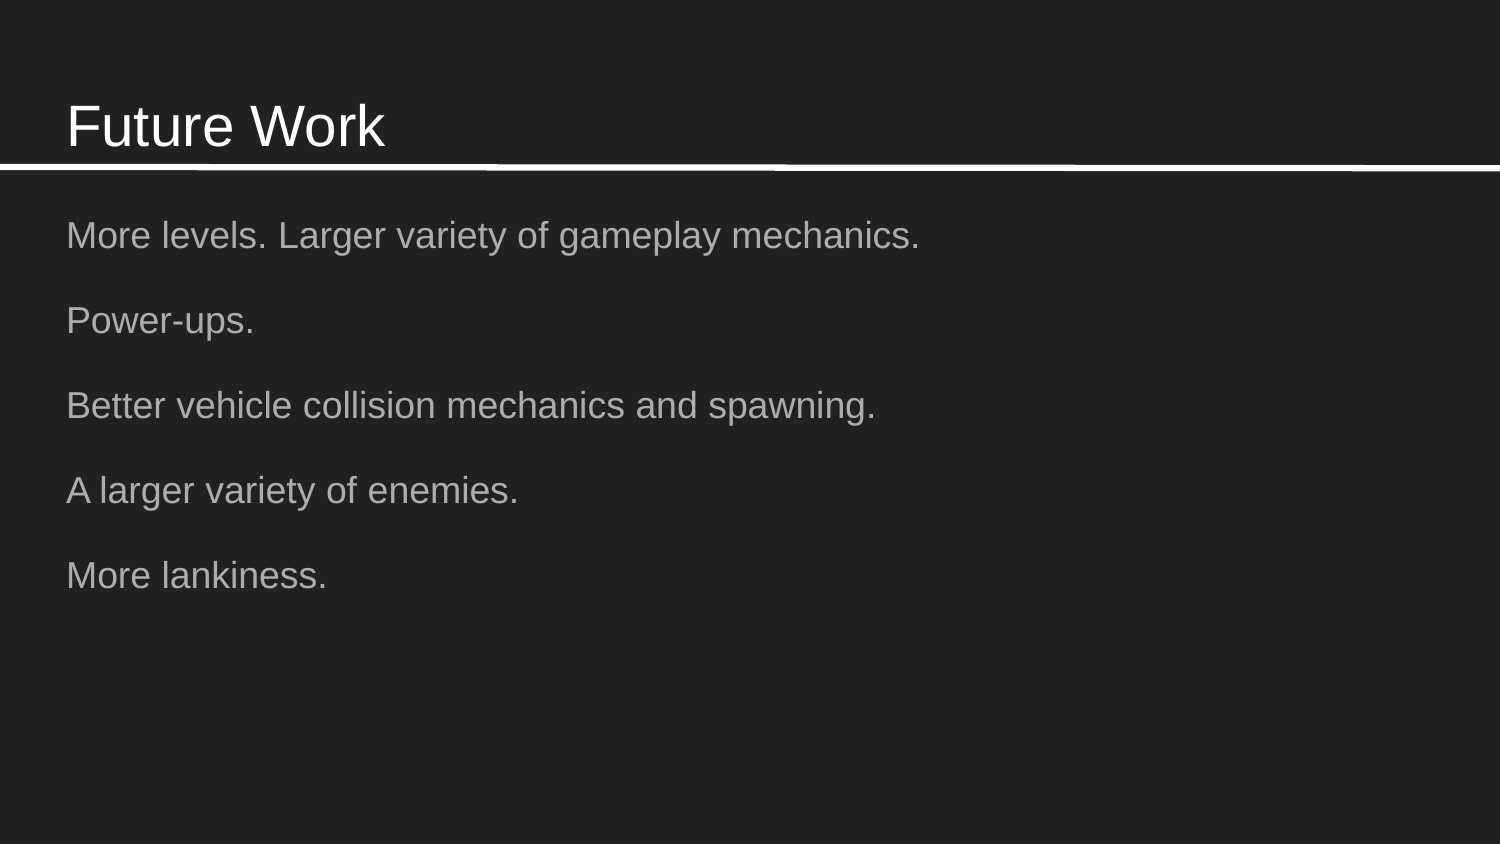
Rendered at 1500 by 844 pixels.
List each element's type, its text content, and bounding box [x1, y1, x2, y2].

list More levels. Larger variety of gameplay mechanics. Power-ups. Better vehicle collision mechanics and spawning. A larger variety of enemies. More lankiness. [51, 189, 1449, 750]
title Future Work [51, 72, 1449, 165]
